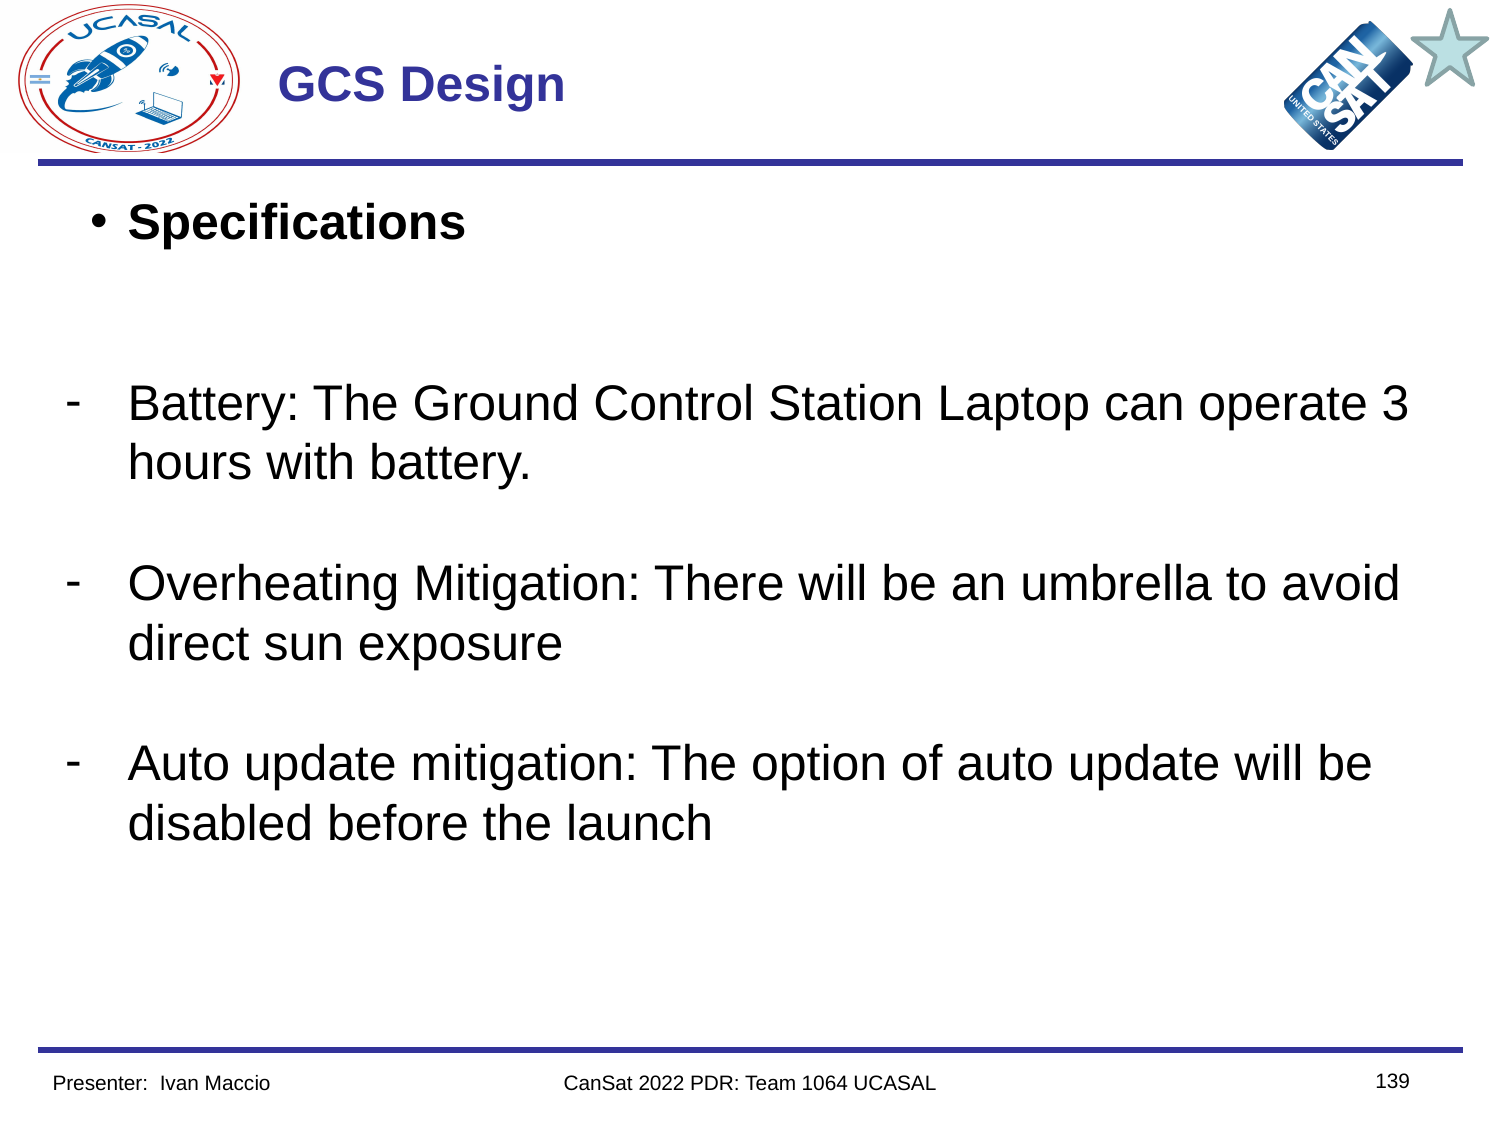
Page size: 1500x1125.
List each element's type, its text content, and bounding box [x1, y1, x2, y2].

picture [0, 0, 260, 153]
picture [1284, 21, 1413, 150]
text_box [37, 1062, 413, 1103]
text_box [1412, 9, 1488, 85]
title GCS Design [263, 12, 1238, 150]
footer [450, 1062, 1050, 1103]
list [37, 174, 1463, 1025]
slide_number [1312, 1059, 1425, 1100]
